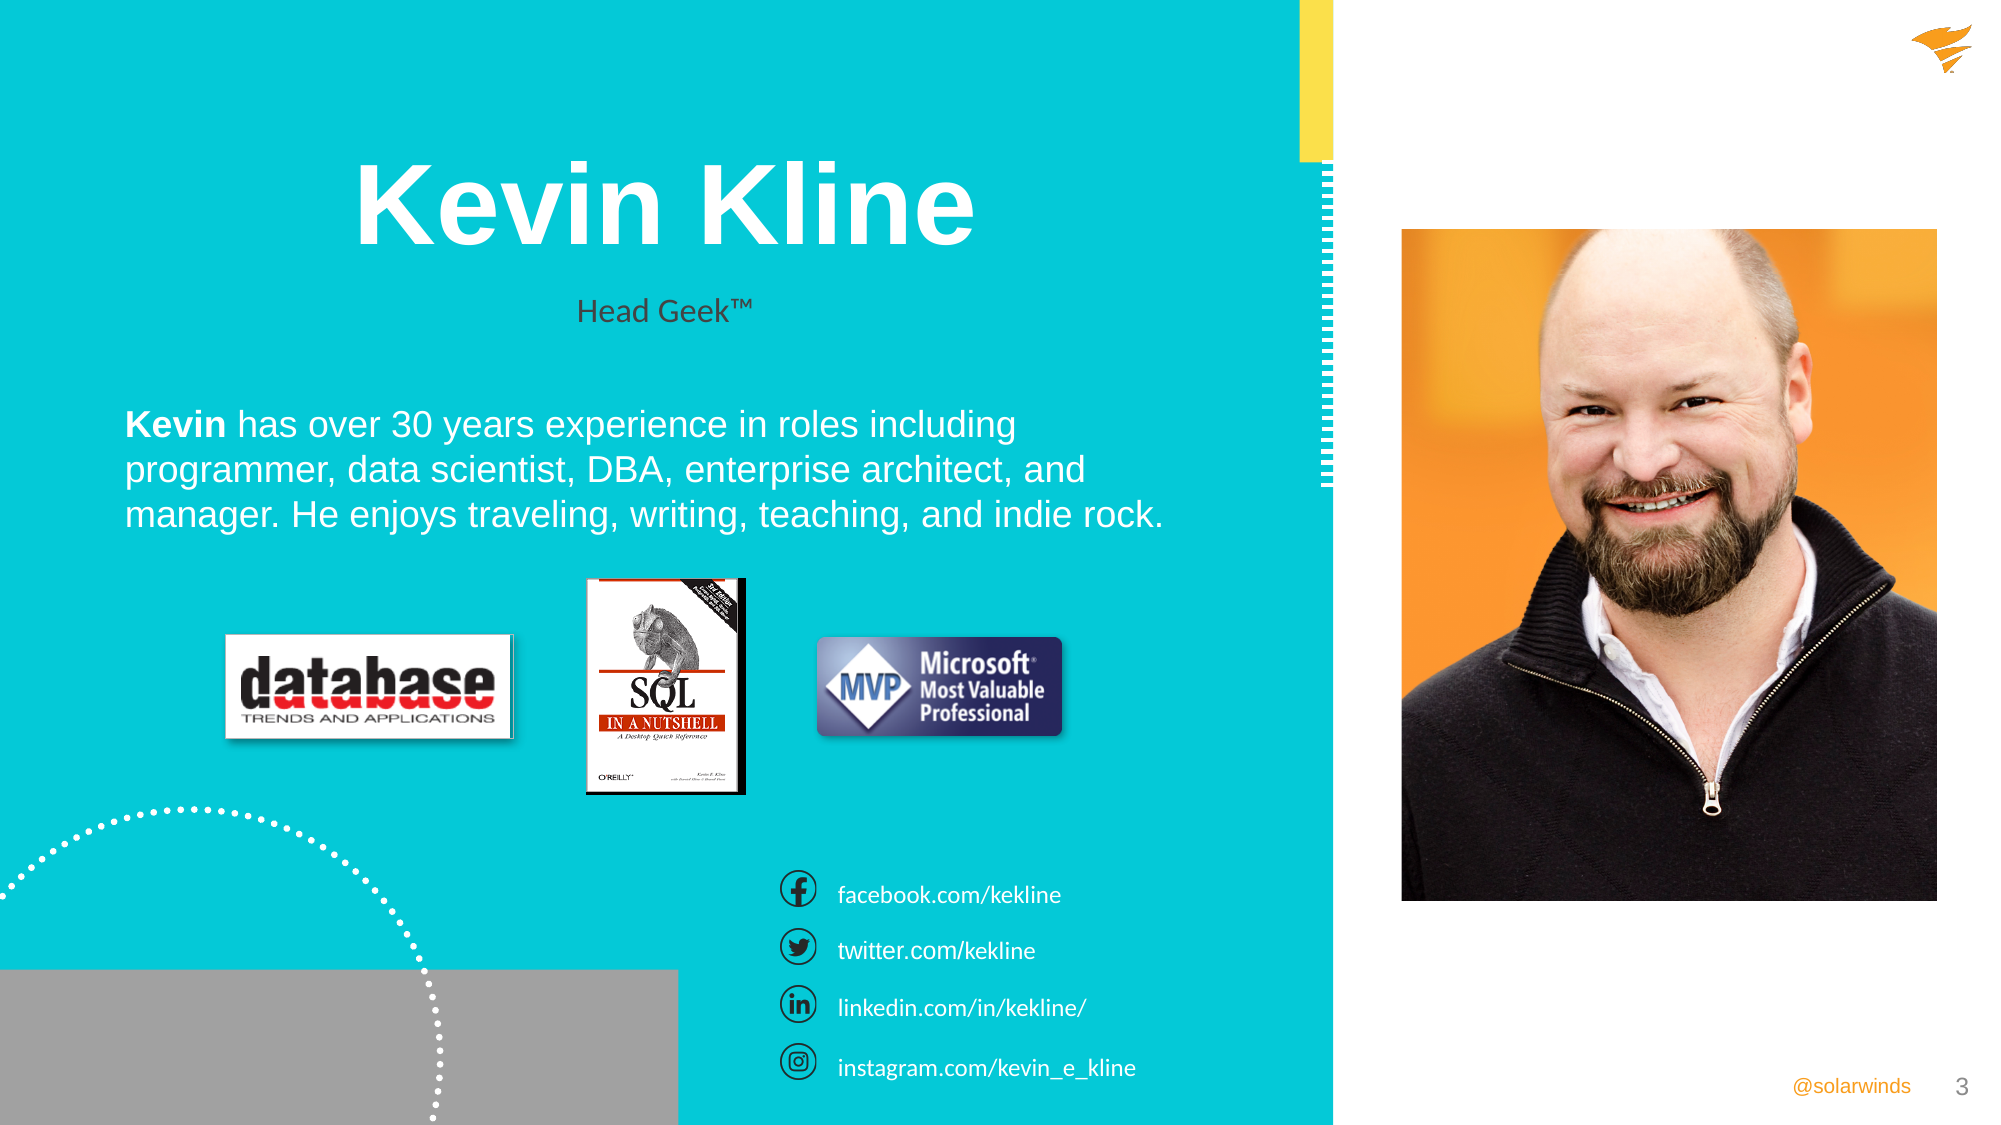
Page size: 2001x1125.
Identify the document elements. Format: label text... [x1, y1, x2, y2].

picture [225, 634, 514, 739]
text_box facebook.com/kekline [822, 863, 1308, 913]
list Kevin Kline [0, 122, 1332, 257]
picture [1401, 228, 1937, 901]
text_box linkedin.com/in/kekline/ [822, 976, 1308, 1026]
list twitter.com/kekline [822, 919, 1308, 969]
text_box instagram.com/kevin_e_kline [822, 1036, 1308, 1086]
list Head Geek™ [0, 280, 1332, 338]
list Kevin has over 30 years experience in roles including programmer, data scientist, DBA, enterprise architect, and manager. He enjoys traveling, writing, teaching, and indie rock. [109, 392, 1222, 810]
picture [586, 578, 746, 795]
picture [817, 637, 1062, 736]
